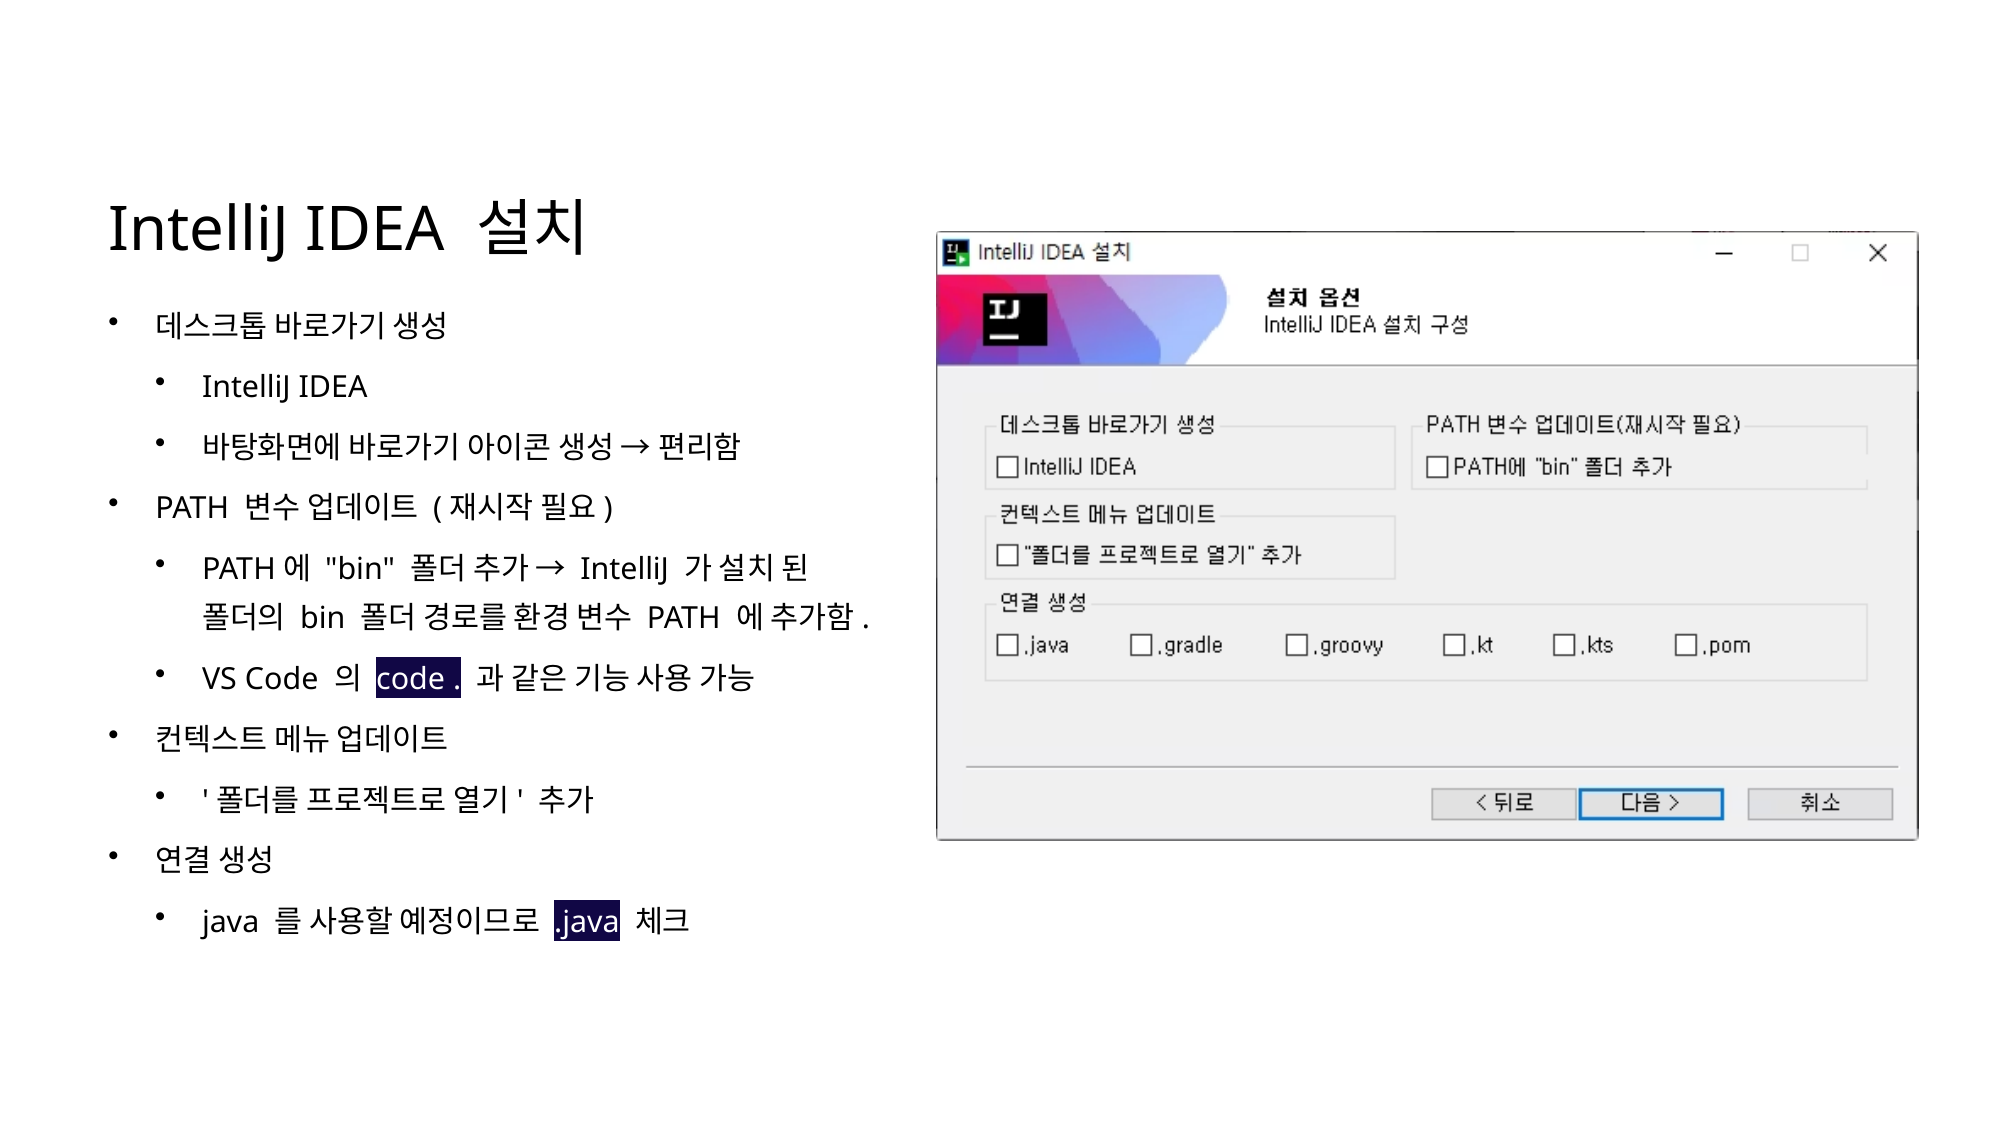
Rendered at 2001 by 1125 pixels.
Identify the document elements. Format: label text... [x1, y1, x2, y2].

text_box 바탕화면에 바로가기 아이콘 생성 → 편리함 [108, 414, 892, 465]
text_box java 를 사용할 예정이므로 .java 체크 [108, 888, 892, 940]
text_box IntelliJ IDEA 설치 [108, 185, 729, 263]
text_box VS Code 의 code . 과 같은 기능 사용 가능 [108, 645, 892, 697]
text_box 컨텍스트 메뉴 업데이트 [108, 707, 892, 757]
text_box 연결 생성 [108, 828, 892, 878]
text_box PATH에 "bin" 폴더 추가 → IntelliJ 가 설치 된 폴더의 bin 폴더 경로를 환경 변수 PATH 에 추가함. [108, 535, 892, 635]
text_box PATH 변수 업데이트 (재시작 필요) [108, 475, 892, 525]
text_box IntelliJ IDEA [108, 354, 892, 404]
picture [935, 231, 1919, 841]
text_box 데스크톱 바로가기 생성 [108, 294, 892, 344]
text_box '폴더를 프로젝트로 열기' 추가 [108, 767, 892, 818]
